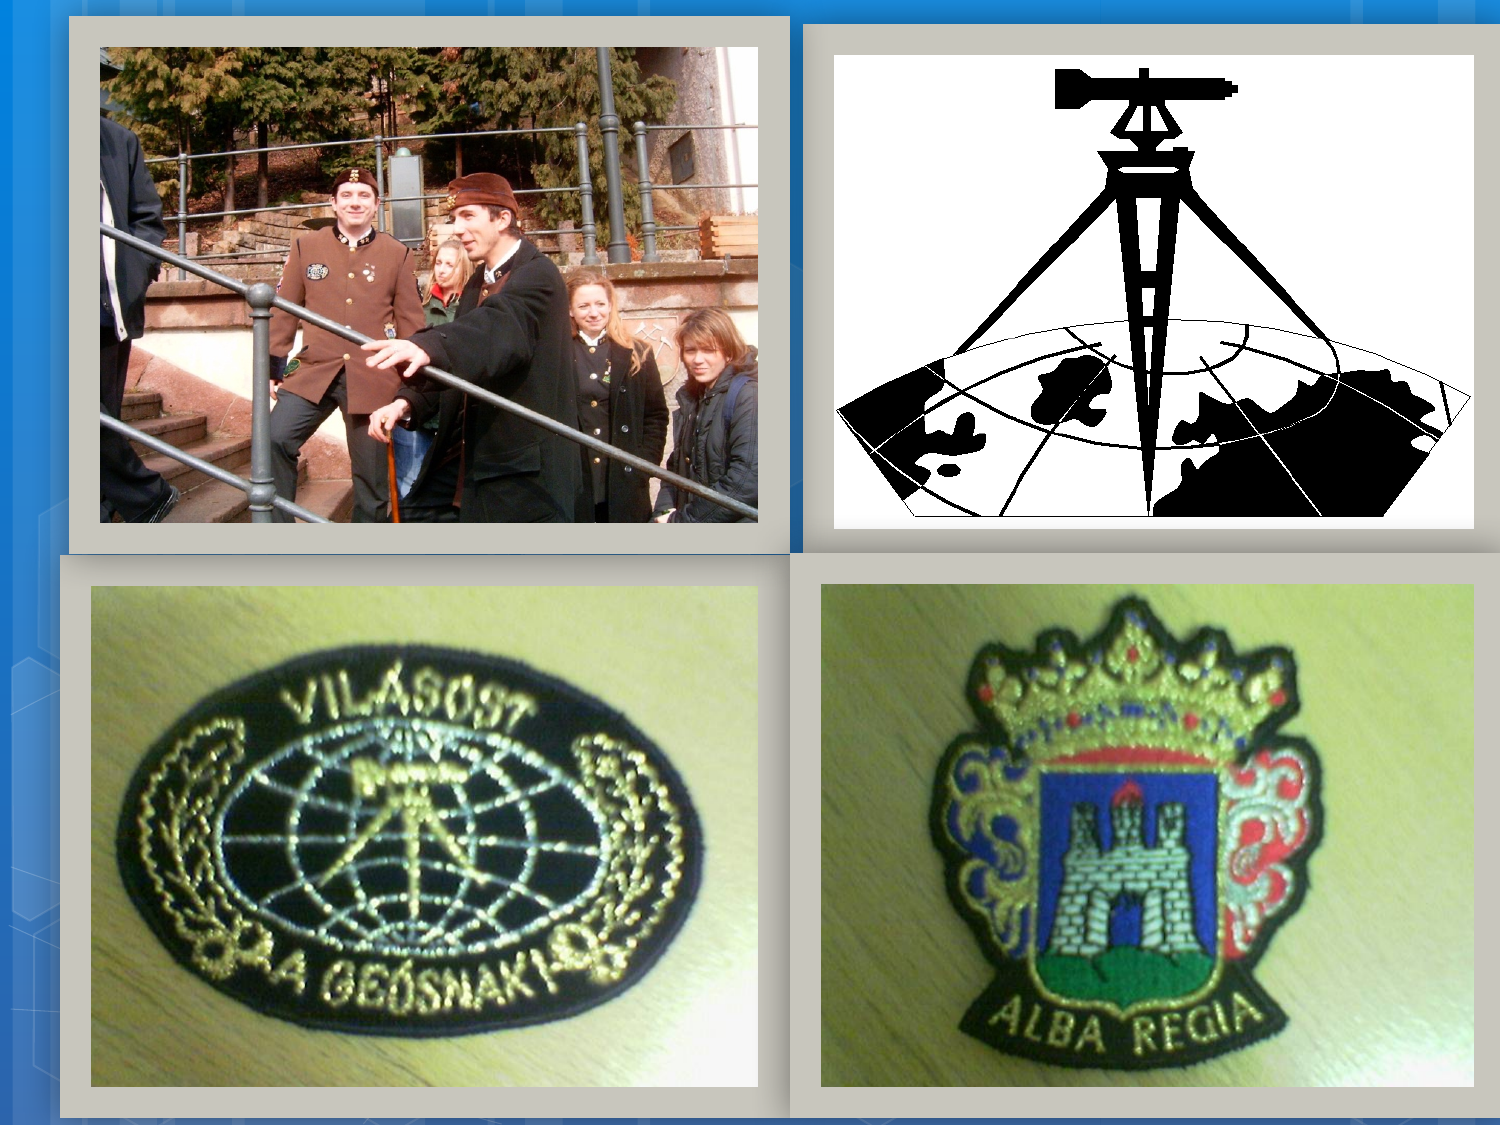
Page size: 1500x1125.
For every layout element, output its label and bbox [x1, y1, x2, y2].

picture [90, 585, 759, 1088]
picture [820, 583, 1475, 1088]
picture [100, 46, 759, 524]
picture [833, 54, 1475, 529]
